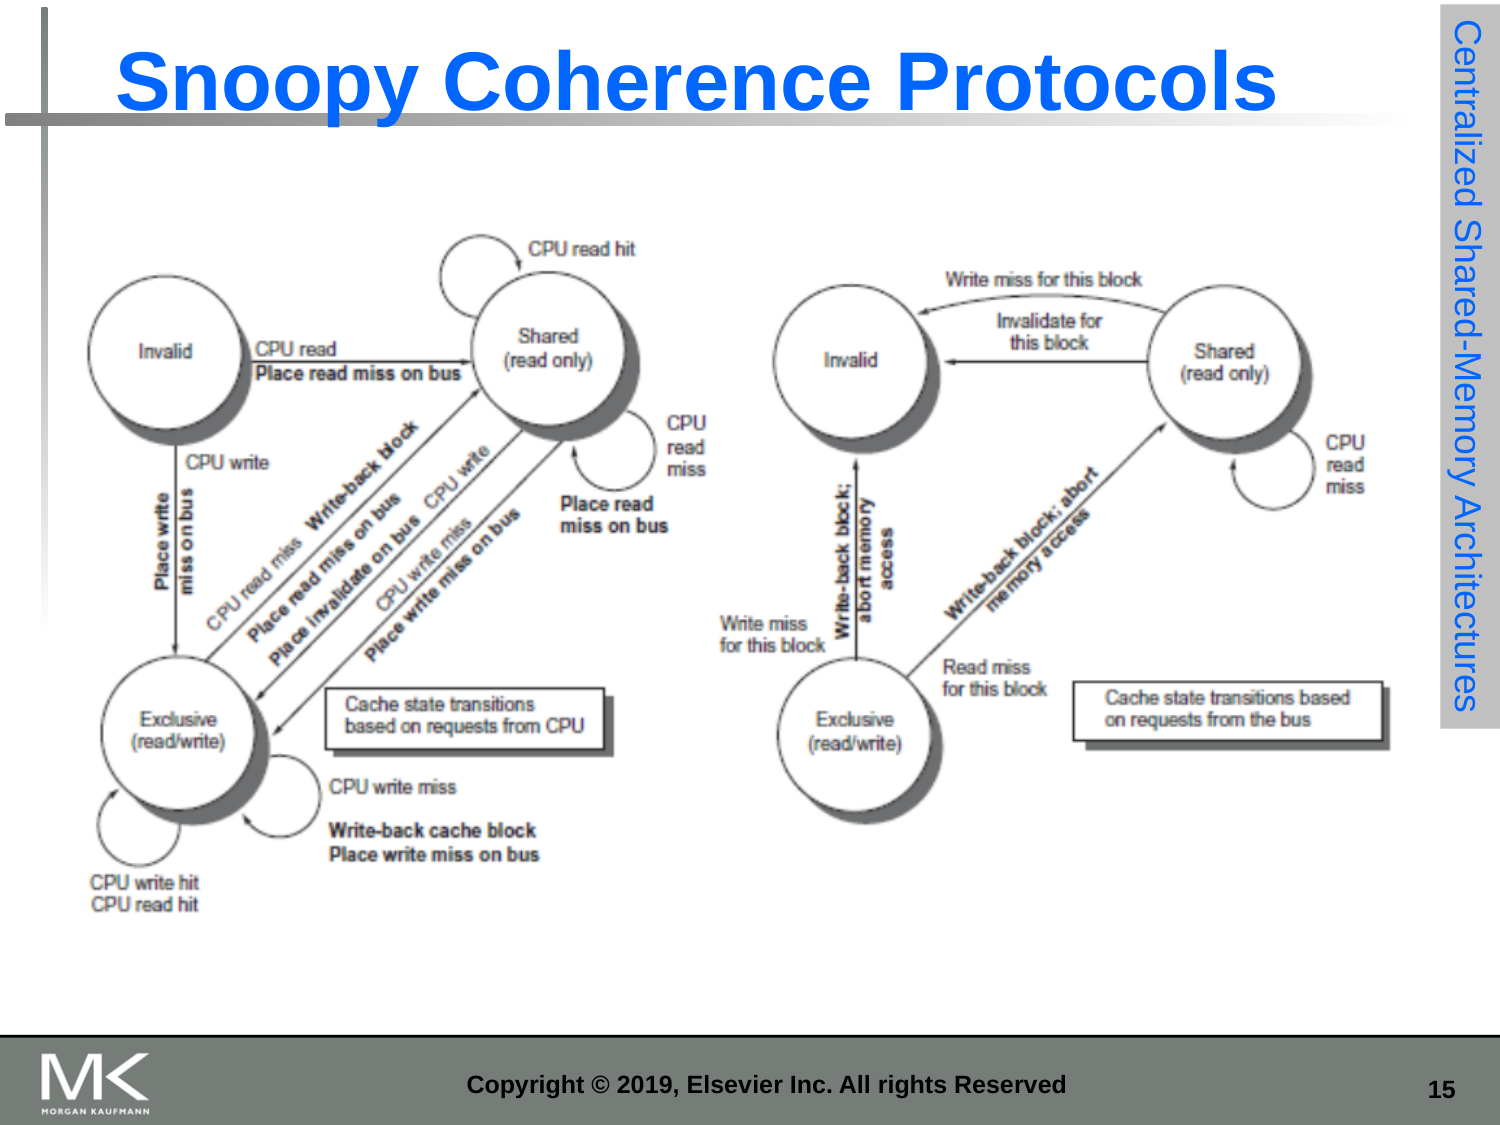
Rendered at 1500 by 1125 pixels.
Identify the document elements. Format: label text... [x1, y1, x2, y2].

picture [29, 1046, 160, 1123]
picture [52, 219, 1412, 933]
title Snoopy Coherence Protocols [100, 18, 1440, 135]
text_box Centralized Shared-Memory Architectures [1440, 4, 1500, 729]
footer Copyright © 2019, Elsevier Inc. All rights Reserved [170, 1046, 1365, 1106]
